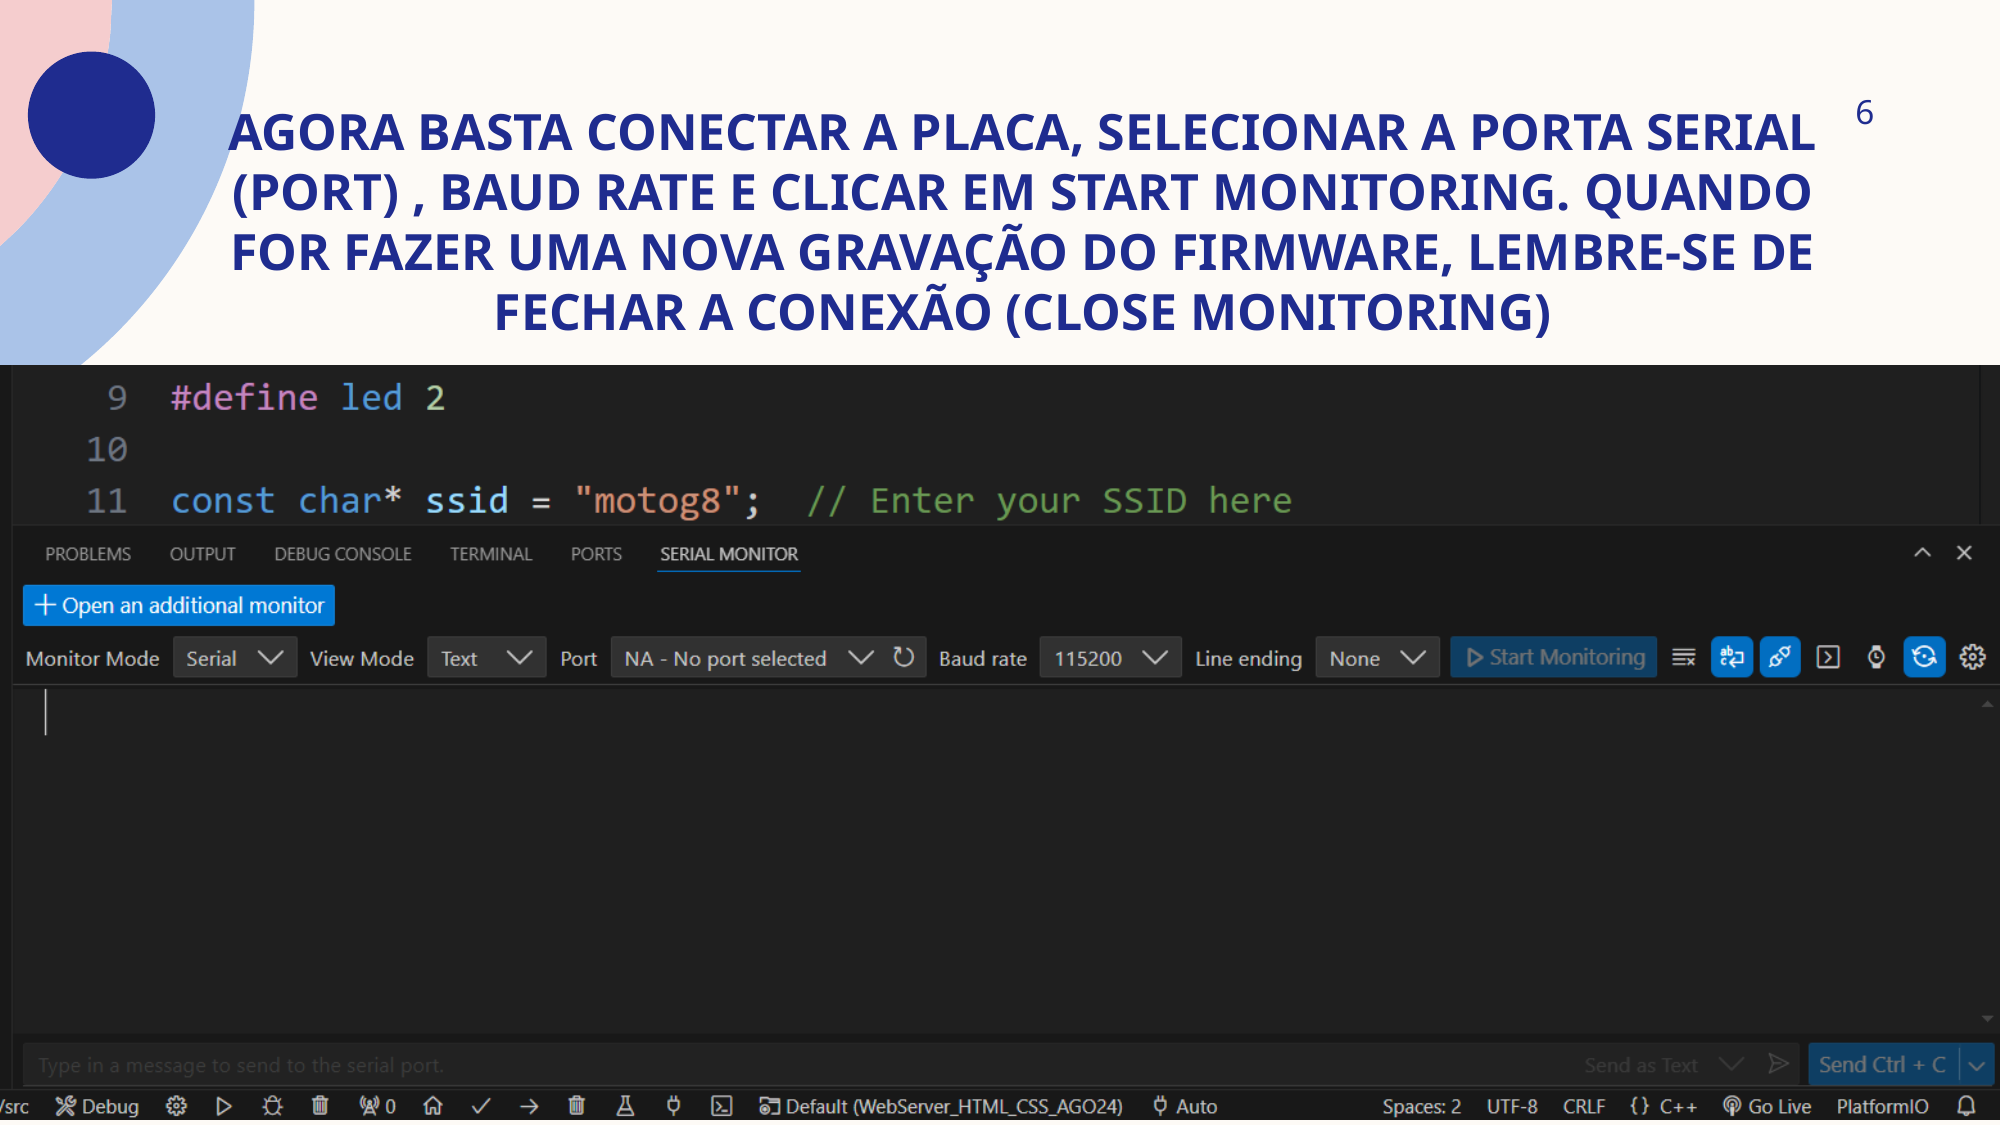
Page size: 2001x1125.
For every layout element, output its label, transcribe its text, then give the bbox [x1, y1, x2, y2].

title Agora basta conectar a placa, selecionar a porta serial (port) , baud rate e clicar em start monitoring. Quando for fazer uma nova gravação do firmware, lembre-se de fechar a conexão (close monitoring) [212, 179, 1834, 341]
picture [0, 365, 2000, 1120]
slide_number 6 [1699, 75, 1875, 153]
